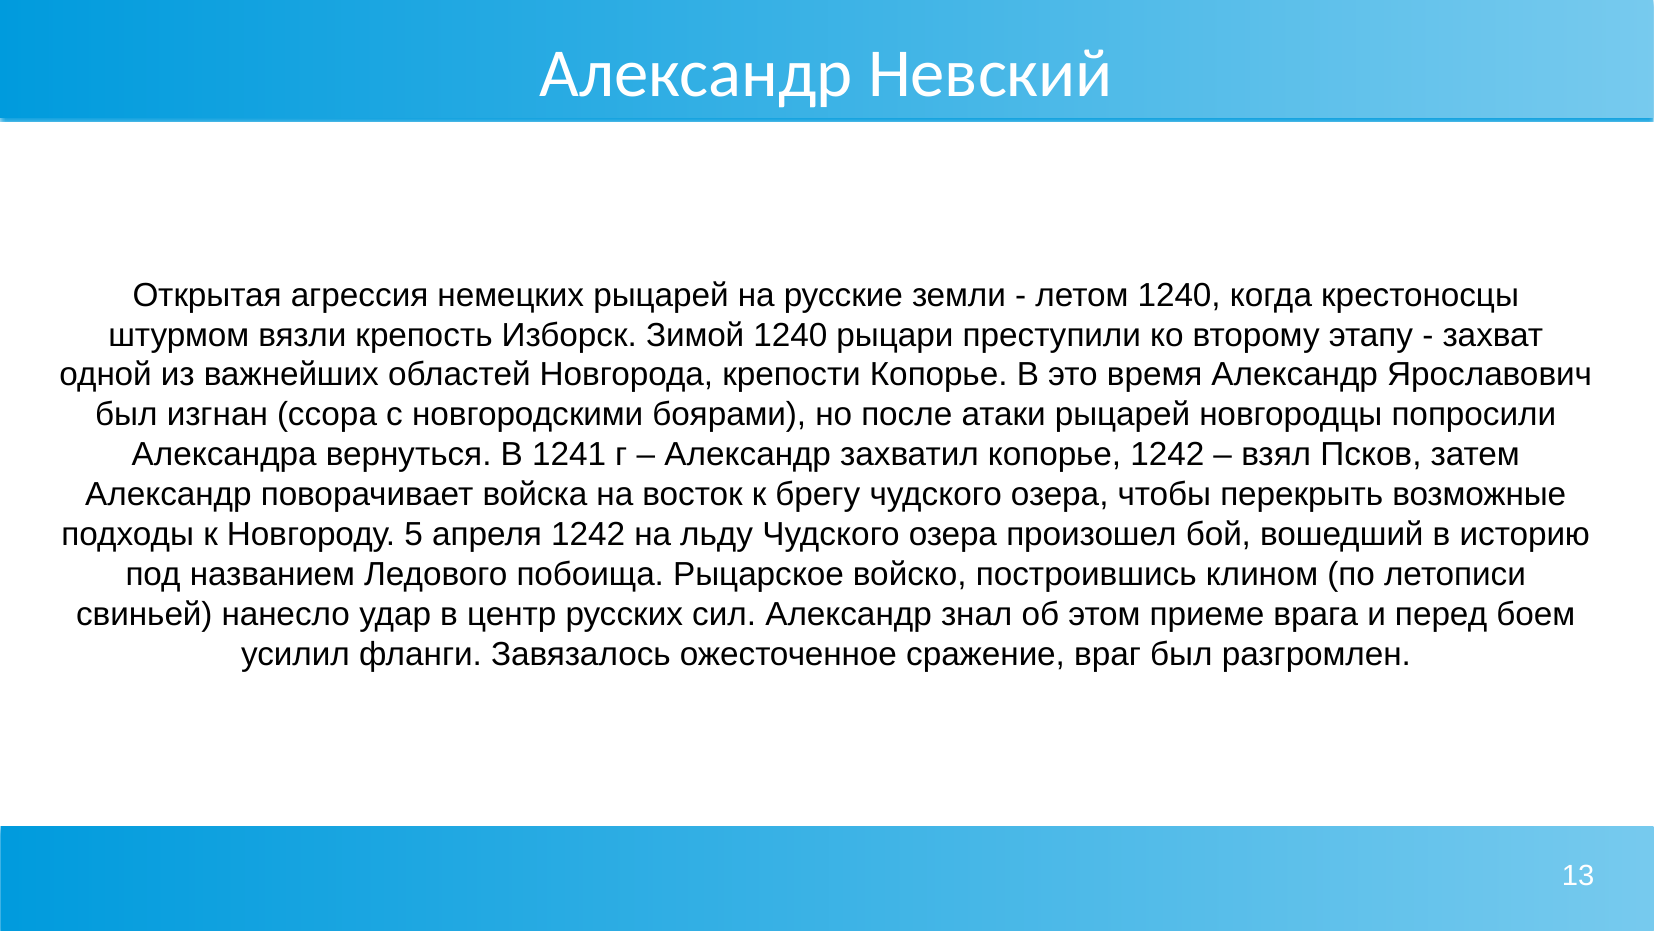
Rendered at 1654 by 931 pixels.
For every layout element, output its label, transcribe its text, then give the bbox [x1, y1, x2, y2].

subtitle Открытая агрессия немецких рыцарей на русские земли - летом 1240, когда крестоносцы штурмом вязли крепость Изборск. Зимой 1240 рыцари преступили ко второму этапу - захват одной из важнейших областей Новгорода, крепости Копорье. В это время Александр Ярославович был изгнан (ссора с новгородскими боярами), но после атаки рыцарей новгородцы попросили Александра вернуться. В 1241 г – Александр захватил копорье, 1242 – взял Псков, затем Александр поворачивает войска на восток к брегу чудского озера, чтобы перекрыть возможные подходы к Новгороду. 5 апреля 1242 на льду Чудского озера произошел бой, вошедший в историю под названием Ледового побоища. Рыцарское войско, построившись клином (по летописи свиньей) нанесло удар в центр русских сил. Александр знал об этом приеме врага и перед боем усилил фланги. Завязалось ожесточенное сражение, враг был разгромлен. [59, 177, 1595, 768]
text_box 13 [1210, 856, 1595, 916]
title Александр Невский [59, 29, 1595, 108]
